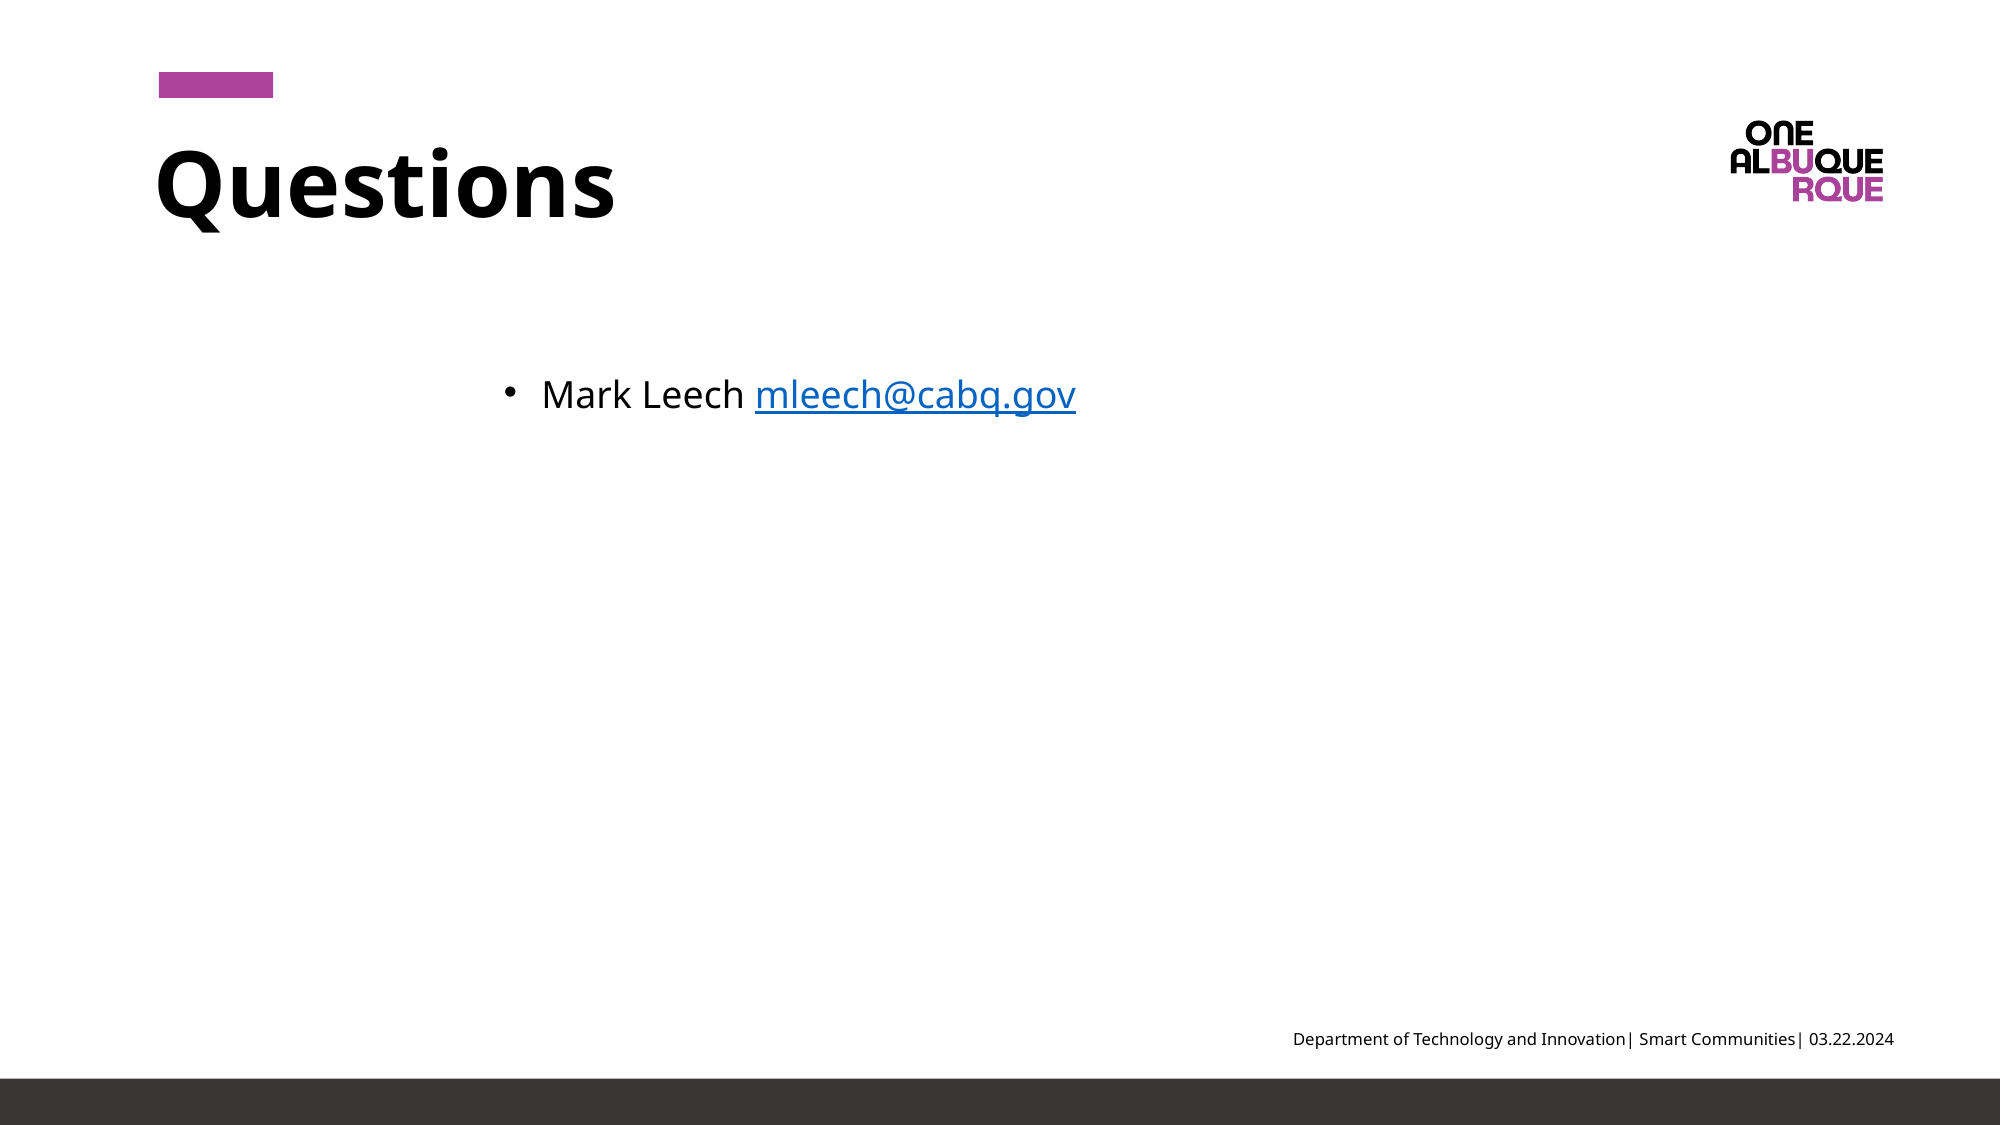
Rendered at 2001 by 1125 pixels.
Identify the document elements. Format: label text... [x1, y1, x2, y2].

text_box [158, 72, 274, 98]
text_box [0, 1078, 2000, 1125]
picture [1637, 30, 1977, 293]
title Questions [138, 79, 1633, 297]
list Mark Leech mleech@cabq.gov [488, 363, 1339, 762]
text_box Department of Technology and Innovation| Smart Communities| 03.22.2024 [783, 1021, 1911, 1057]
